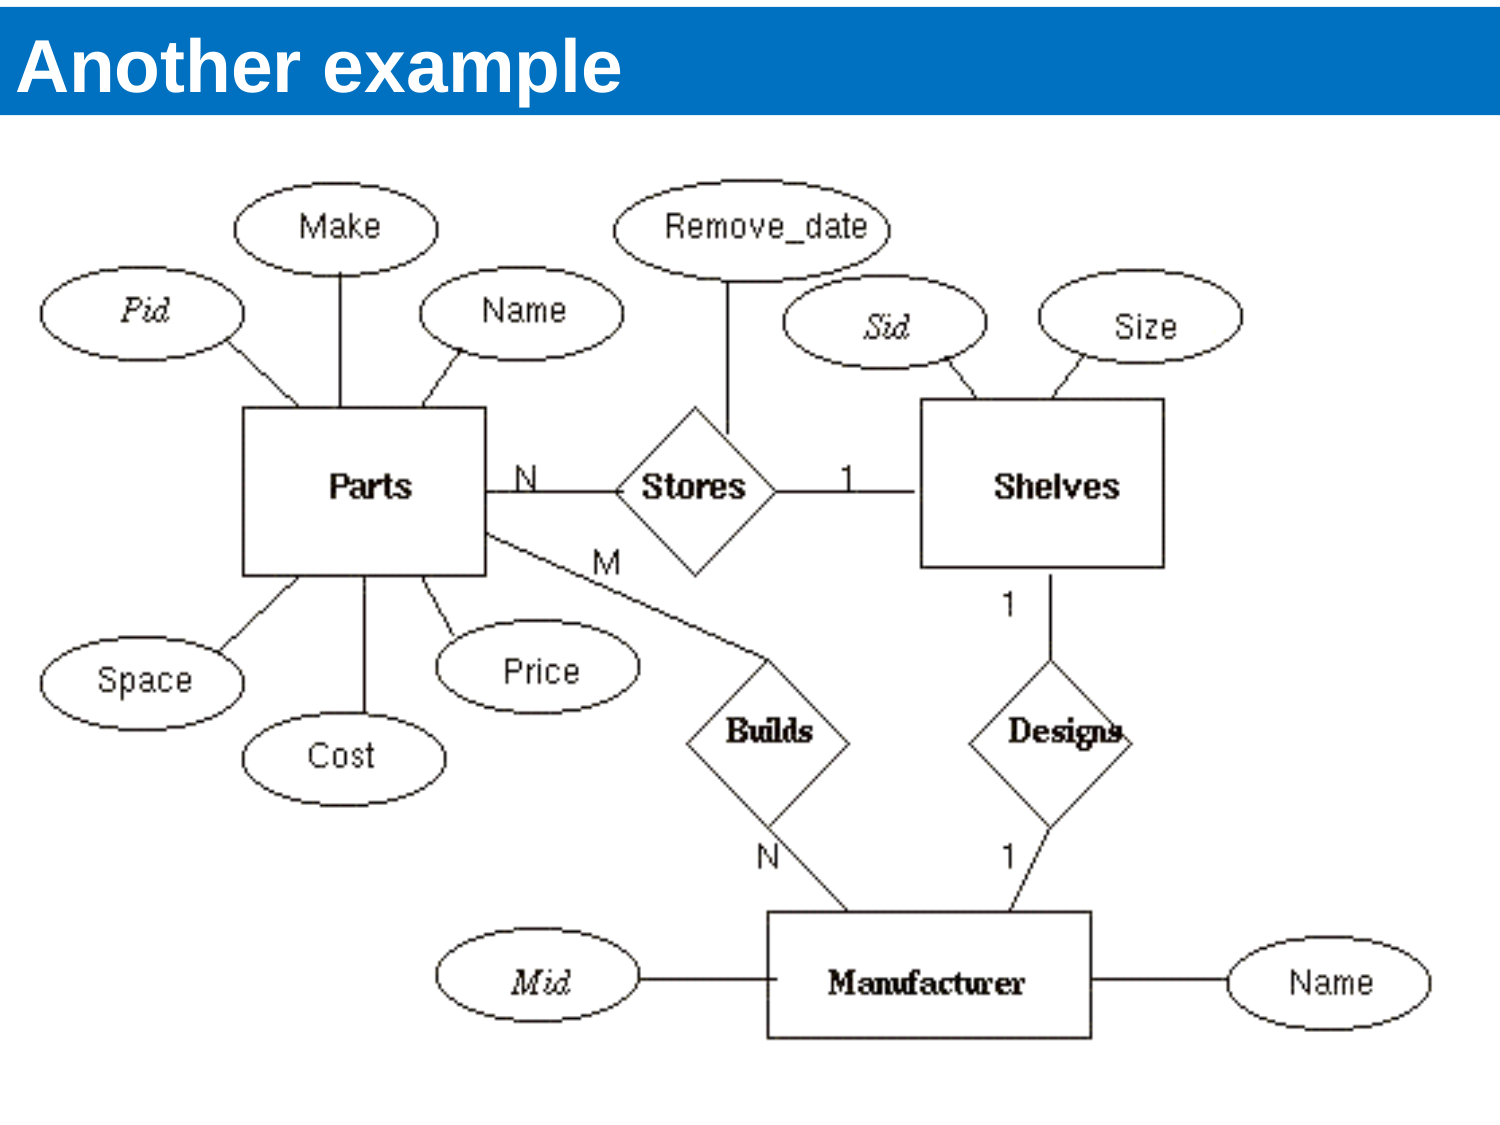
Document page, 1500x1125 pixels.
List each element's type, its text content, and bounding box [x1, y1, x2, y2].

title Another example [0, 6, 1500, 116]
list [5, 127, 1495, 1116]
